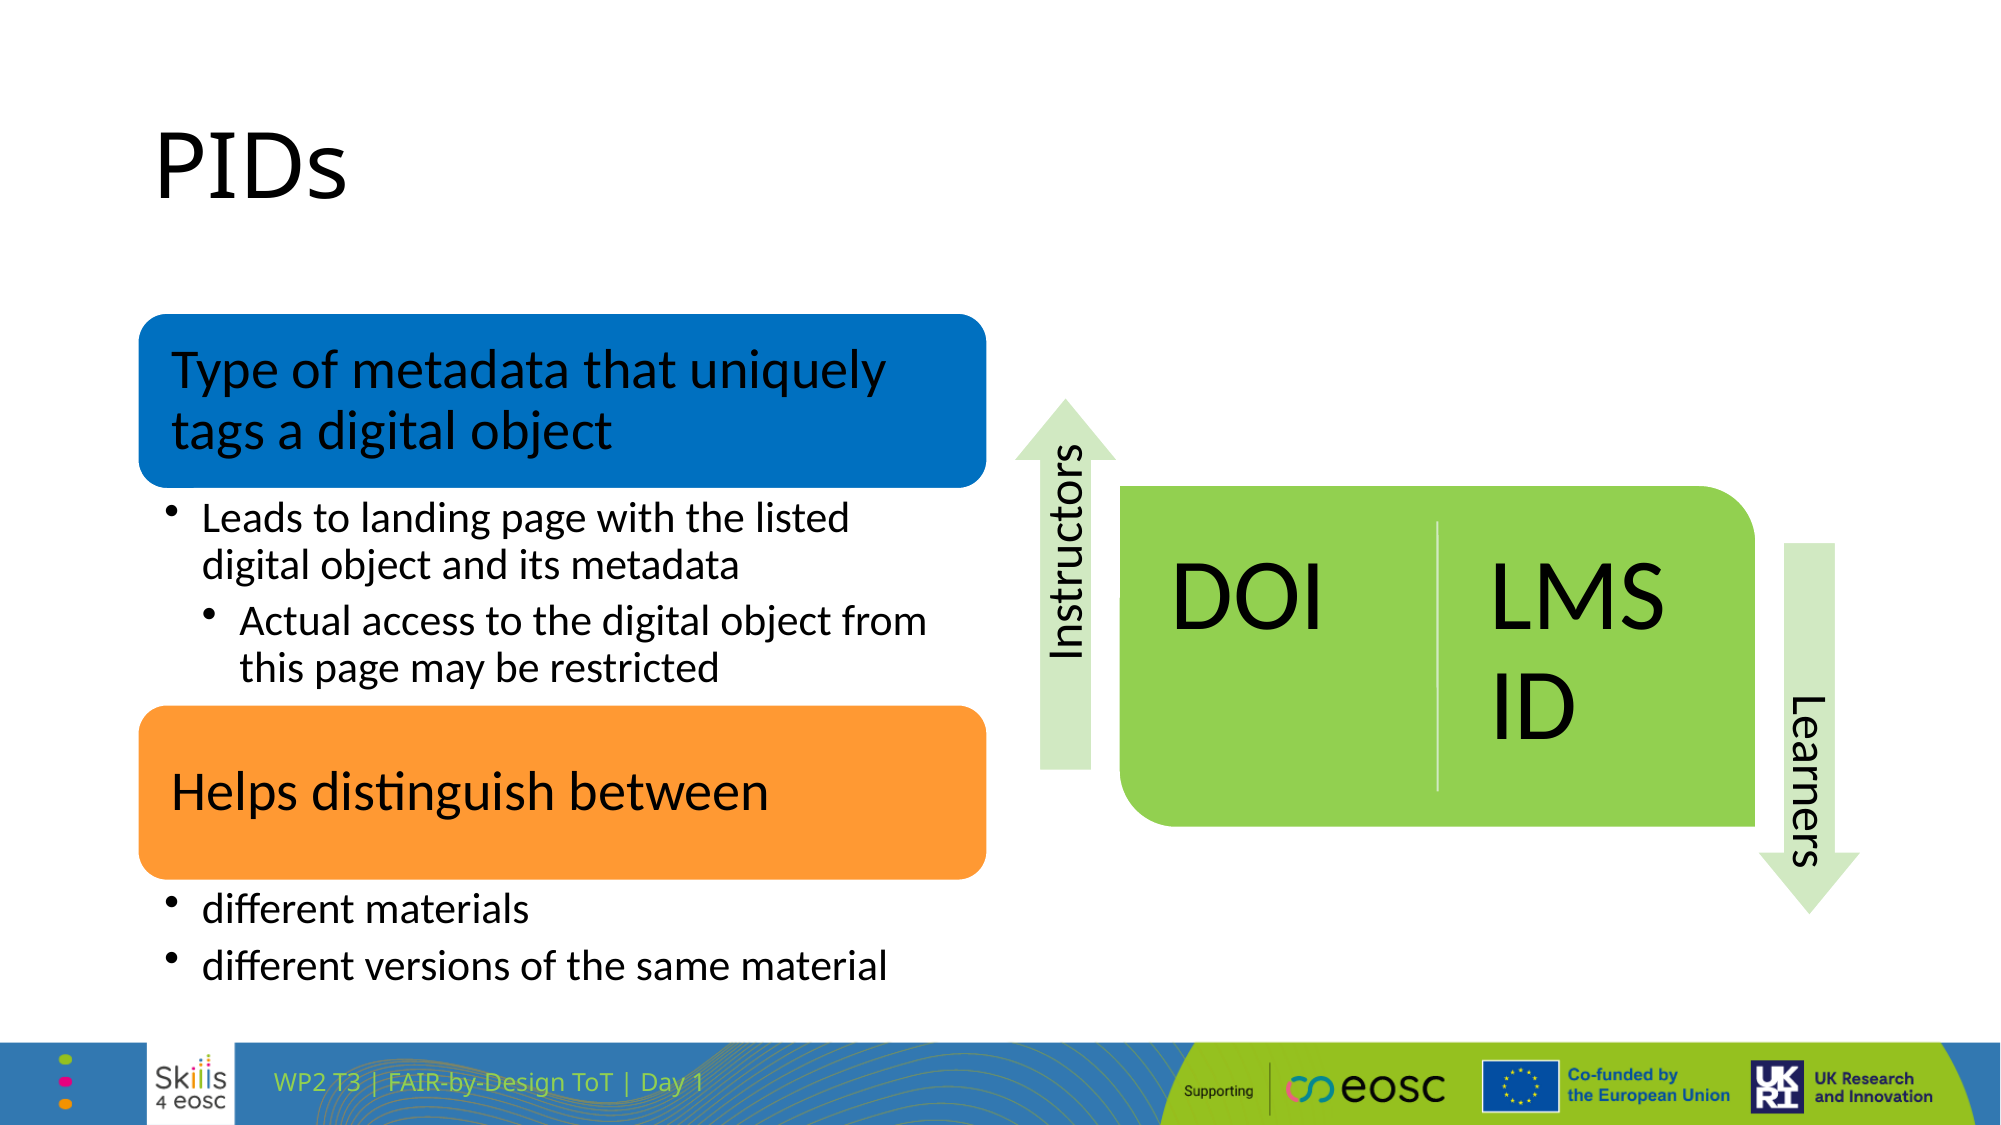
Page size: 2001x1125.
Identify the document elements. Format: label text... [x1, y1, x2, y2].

picture [0, 0, 2001, 1125]
footer WP2 T3 | FAIR-by-Design ToT | Day 1 [258, 1052, 1140, 1112]
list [1012, 299, 1863, 1014]
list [137, 299, 988, 1014]
title PIDs [137, 59, 1863, 278]
